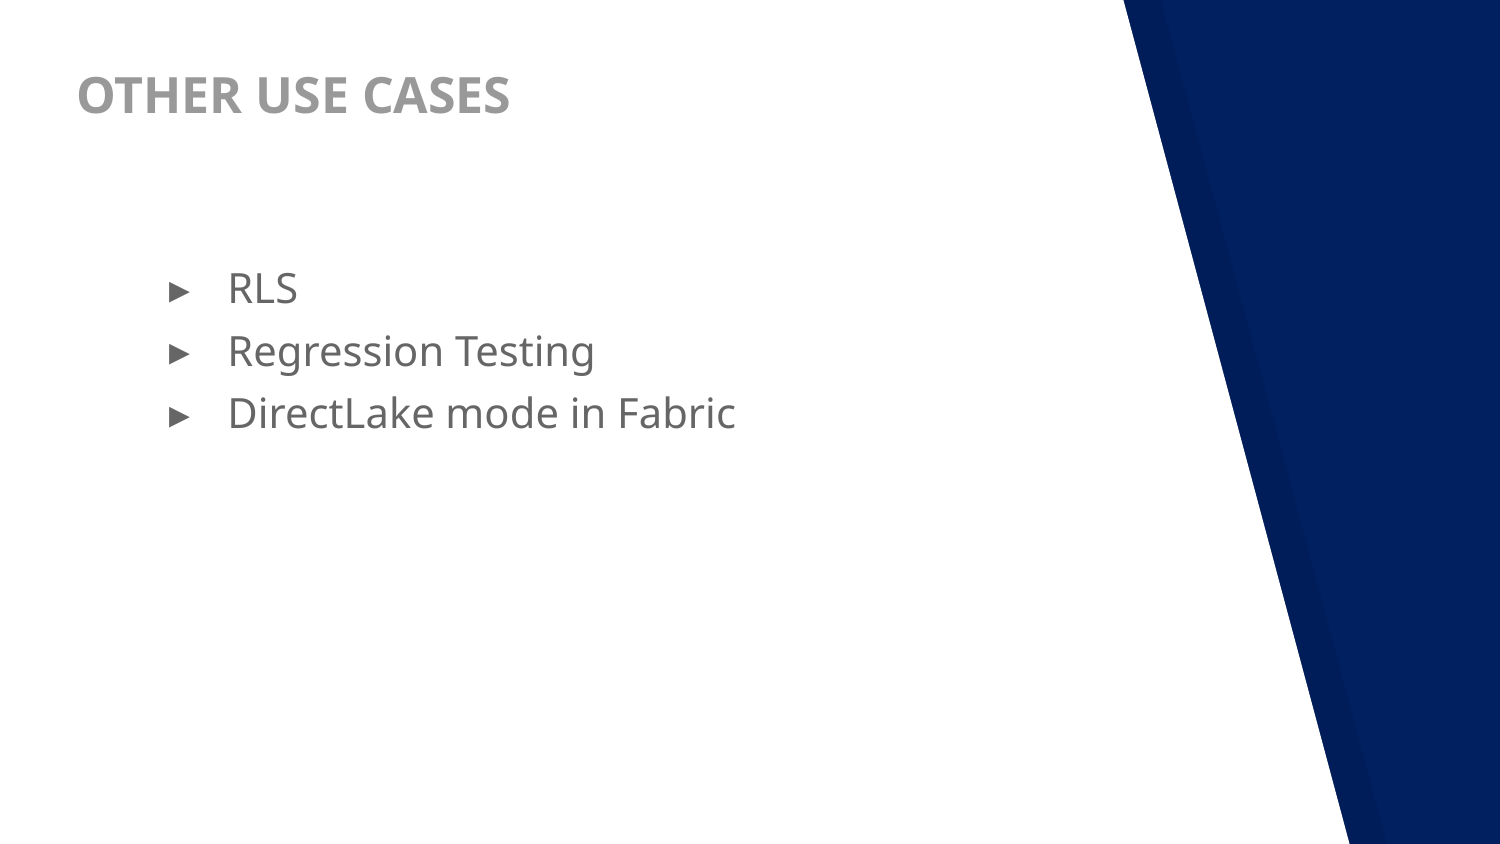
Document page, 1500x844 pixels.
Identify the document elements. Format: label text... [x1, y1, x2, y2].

list RLS Regression Testing DirectLake mode in Fabric [137, 246, 1011, 617]
title OTHER USE CASES [61, 58, 1049, 139]
